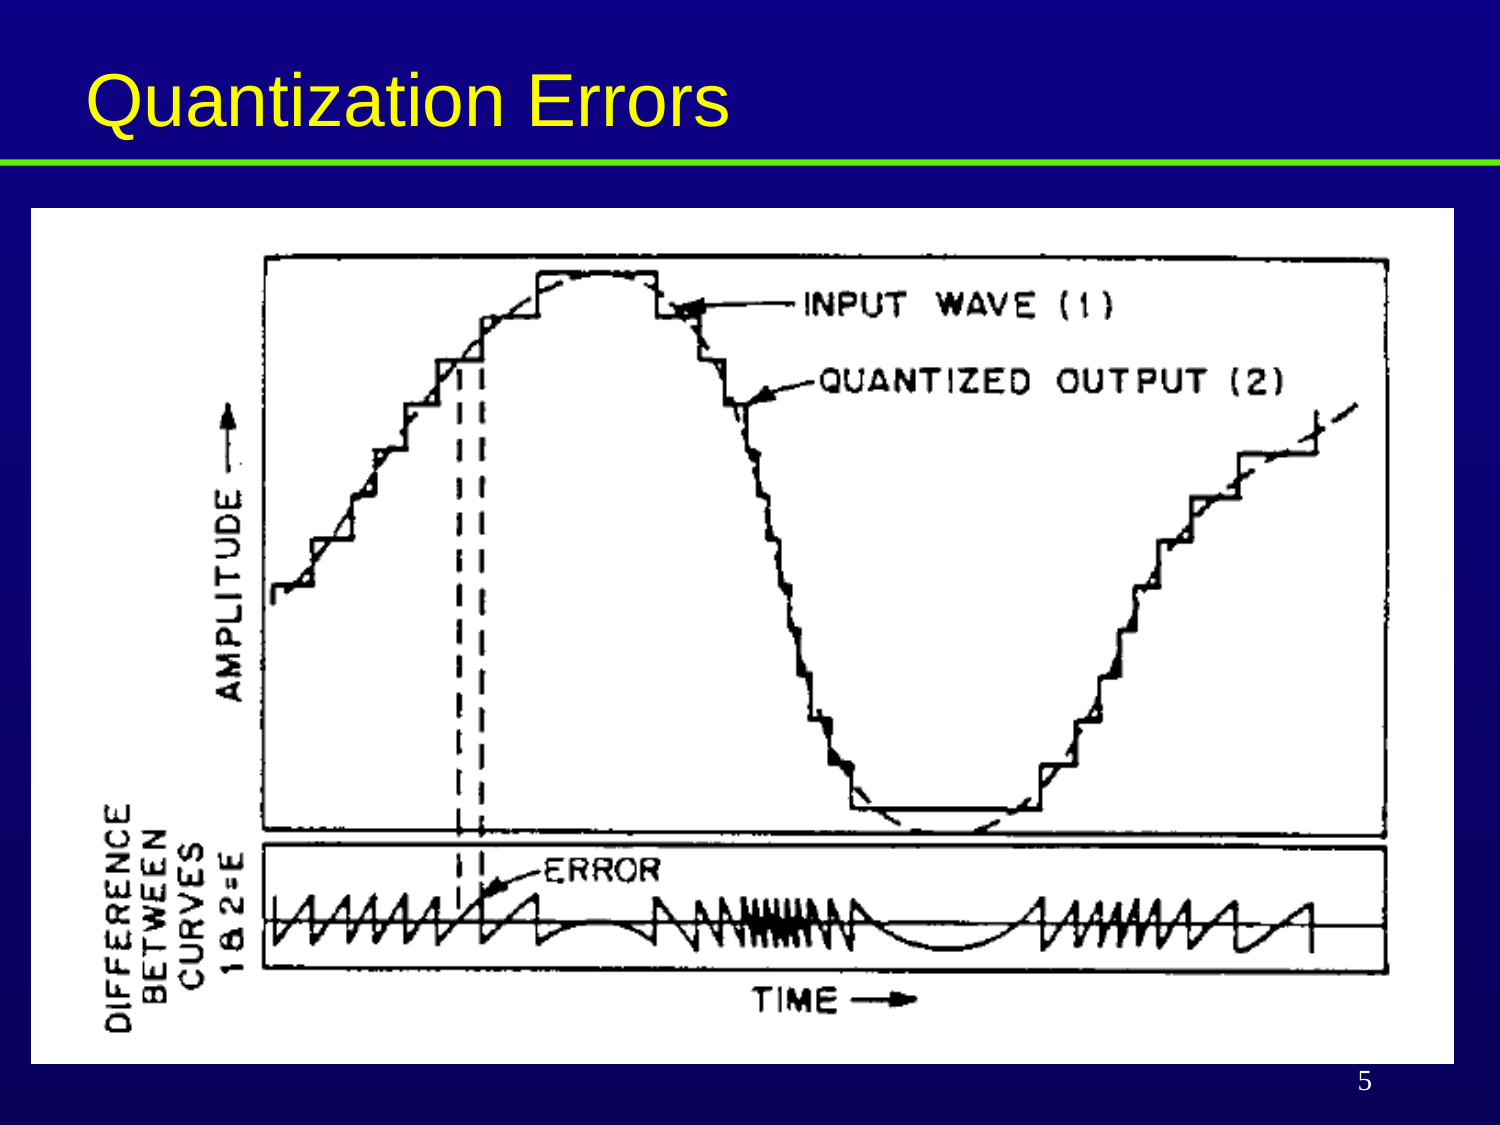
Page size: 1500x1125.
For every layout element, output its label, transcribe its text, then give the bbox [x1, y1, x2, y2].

picture [30, 208, 1454, 1065]
text_box Quantization Errors [70, 43, 747, 149]
slide_number 5 [1074, 1072, 1388, 1117]
